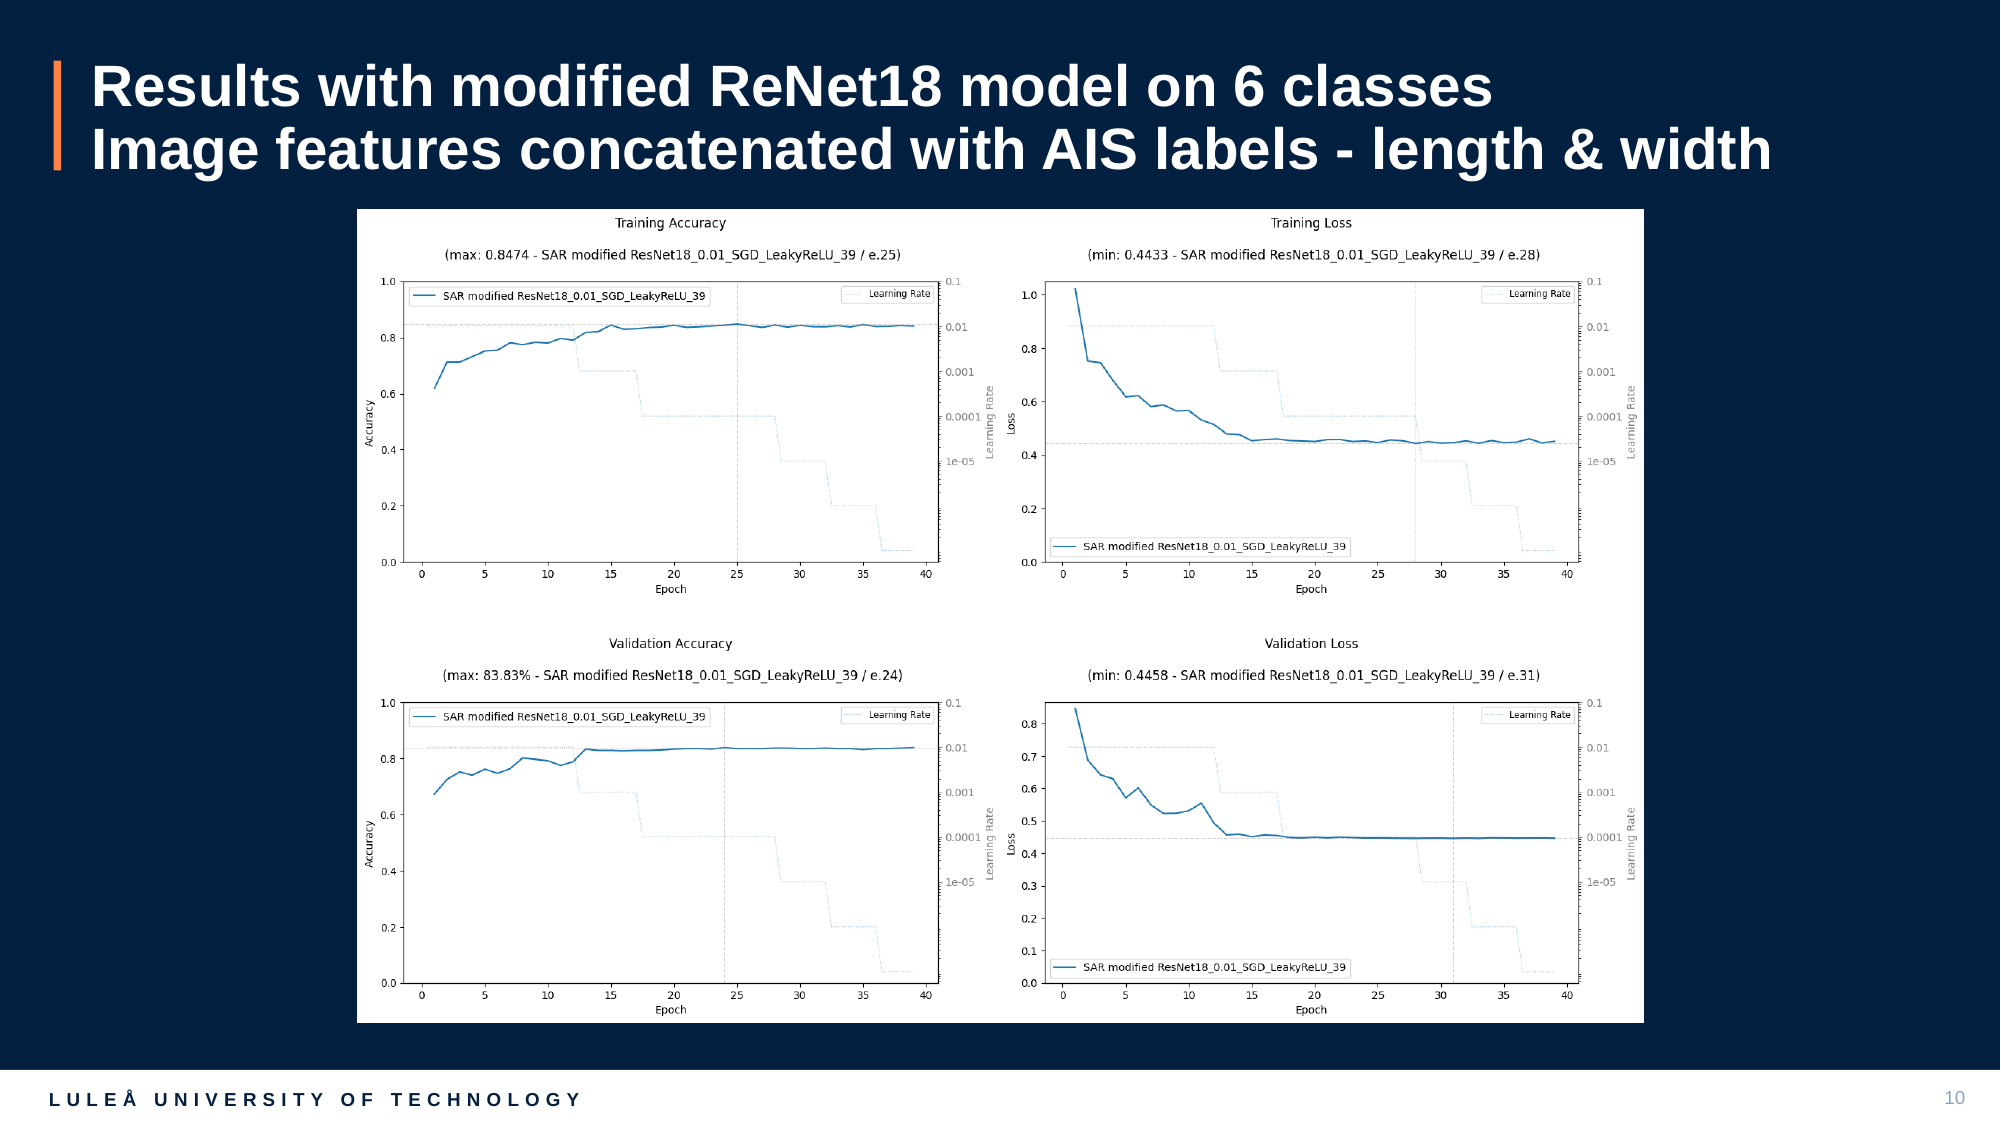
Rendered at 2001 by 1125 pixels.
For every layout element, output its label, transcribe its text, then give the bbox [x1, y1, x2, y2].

picture [357, 209, 1644, 1023]
title Results with modified ReNet18 model on 6 classes Image features concatenated with AIS labels - length & width [91, 42, 1888, 197]
slide_number 10 [1909, 1067, 2000, 1125]
